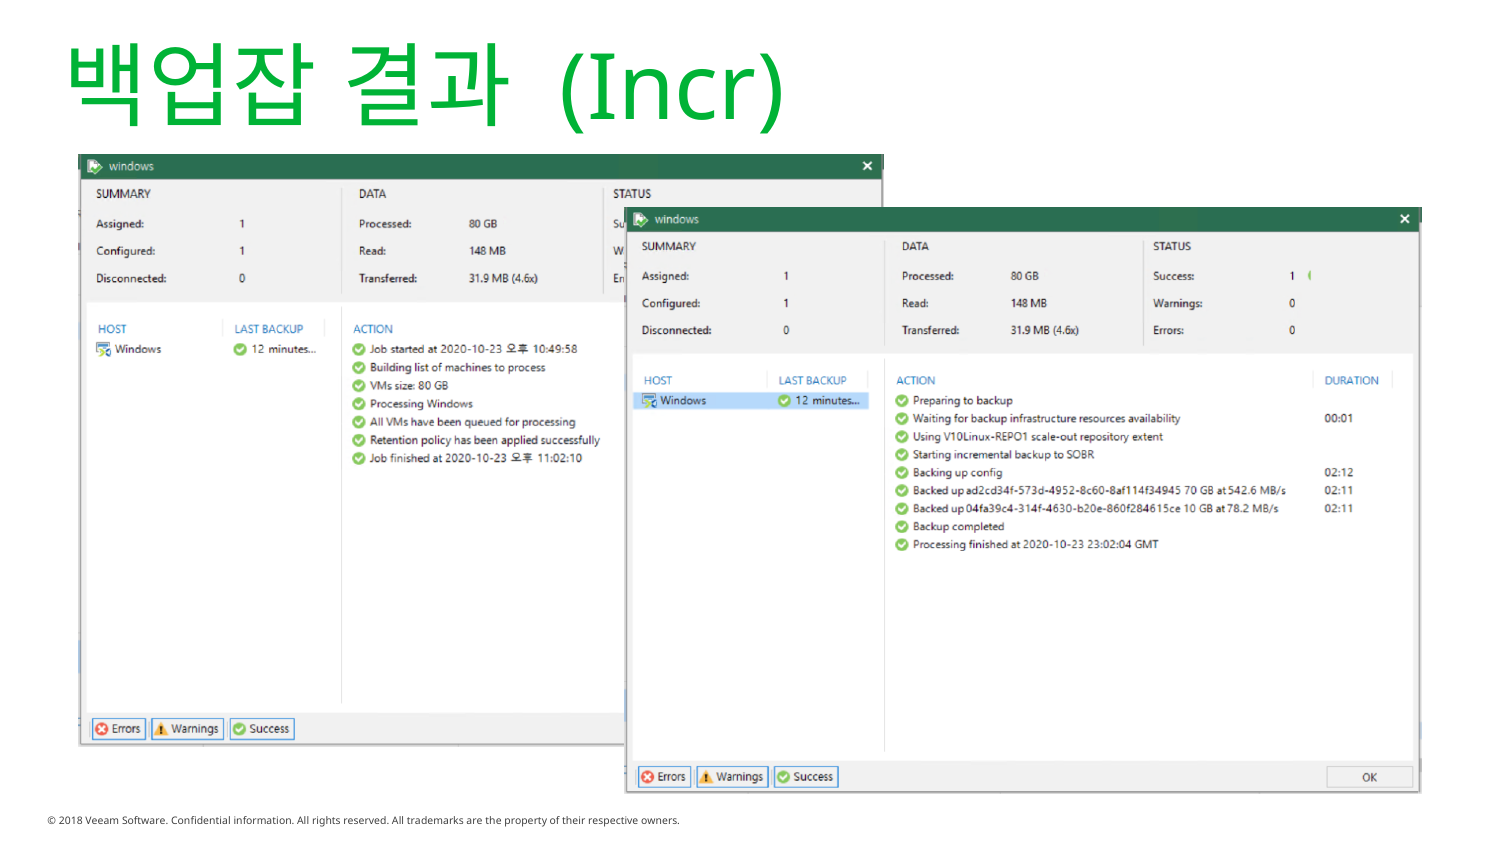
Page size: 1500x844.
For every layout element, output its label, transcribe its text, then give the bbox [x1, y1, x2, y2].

picture [78, 153, 1422, 794]
title 백업잡 결과 (Incr) [63, 28, 1436, 140]
